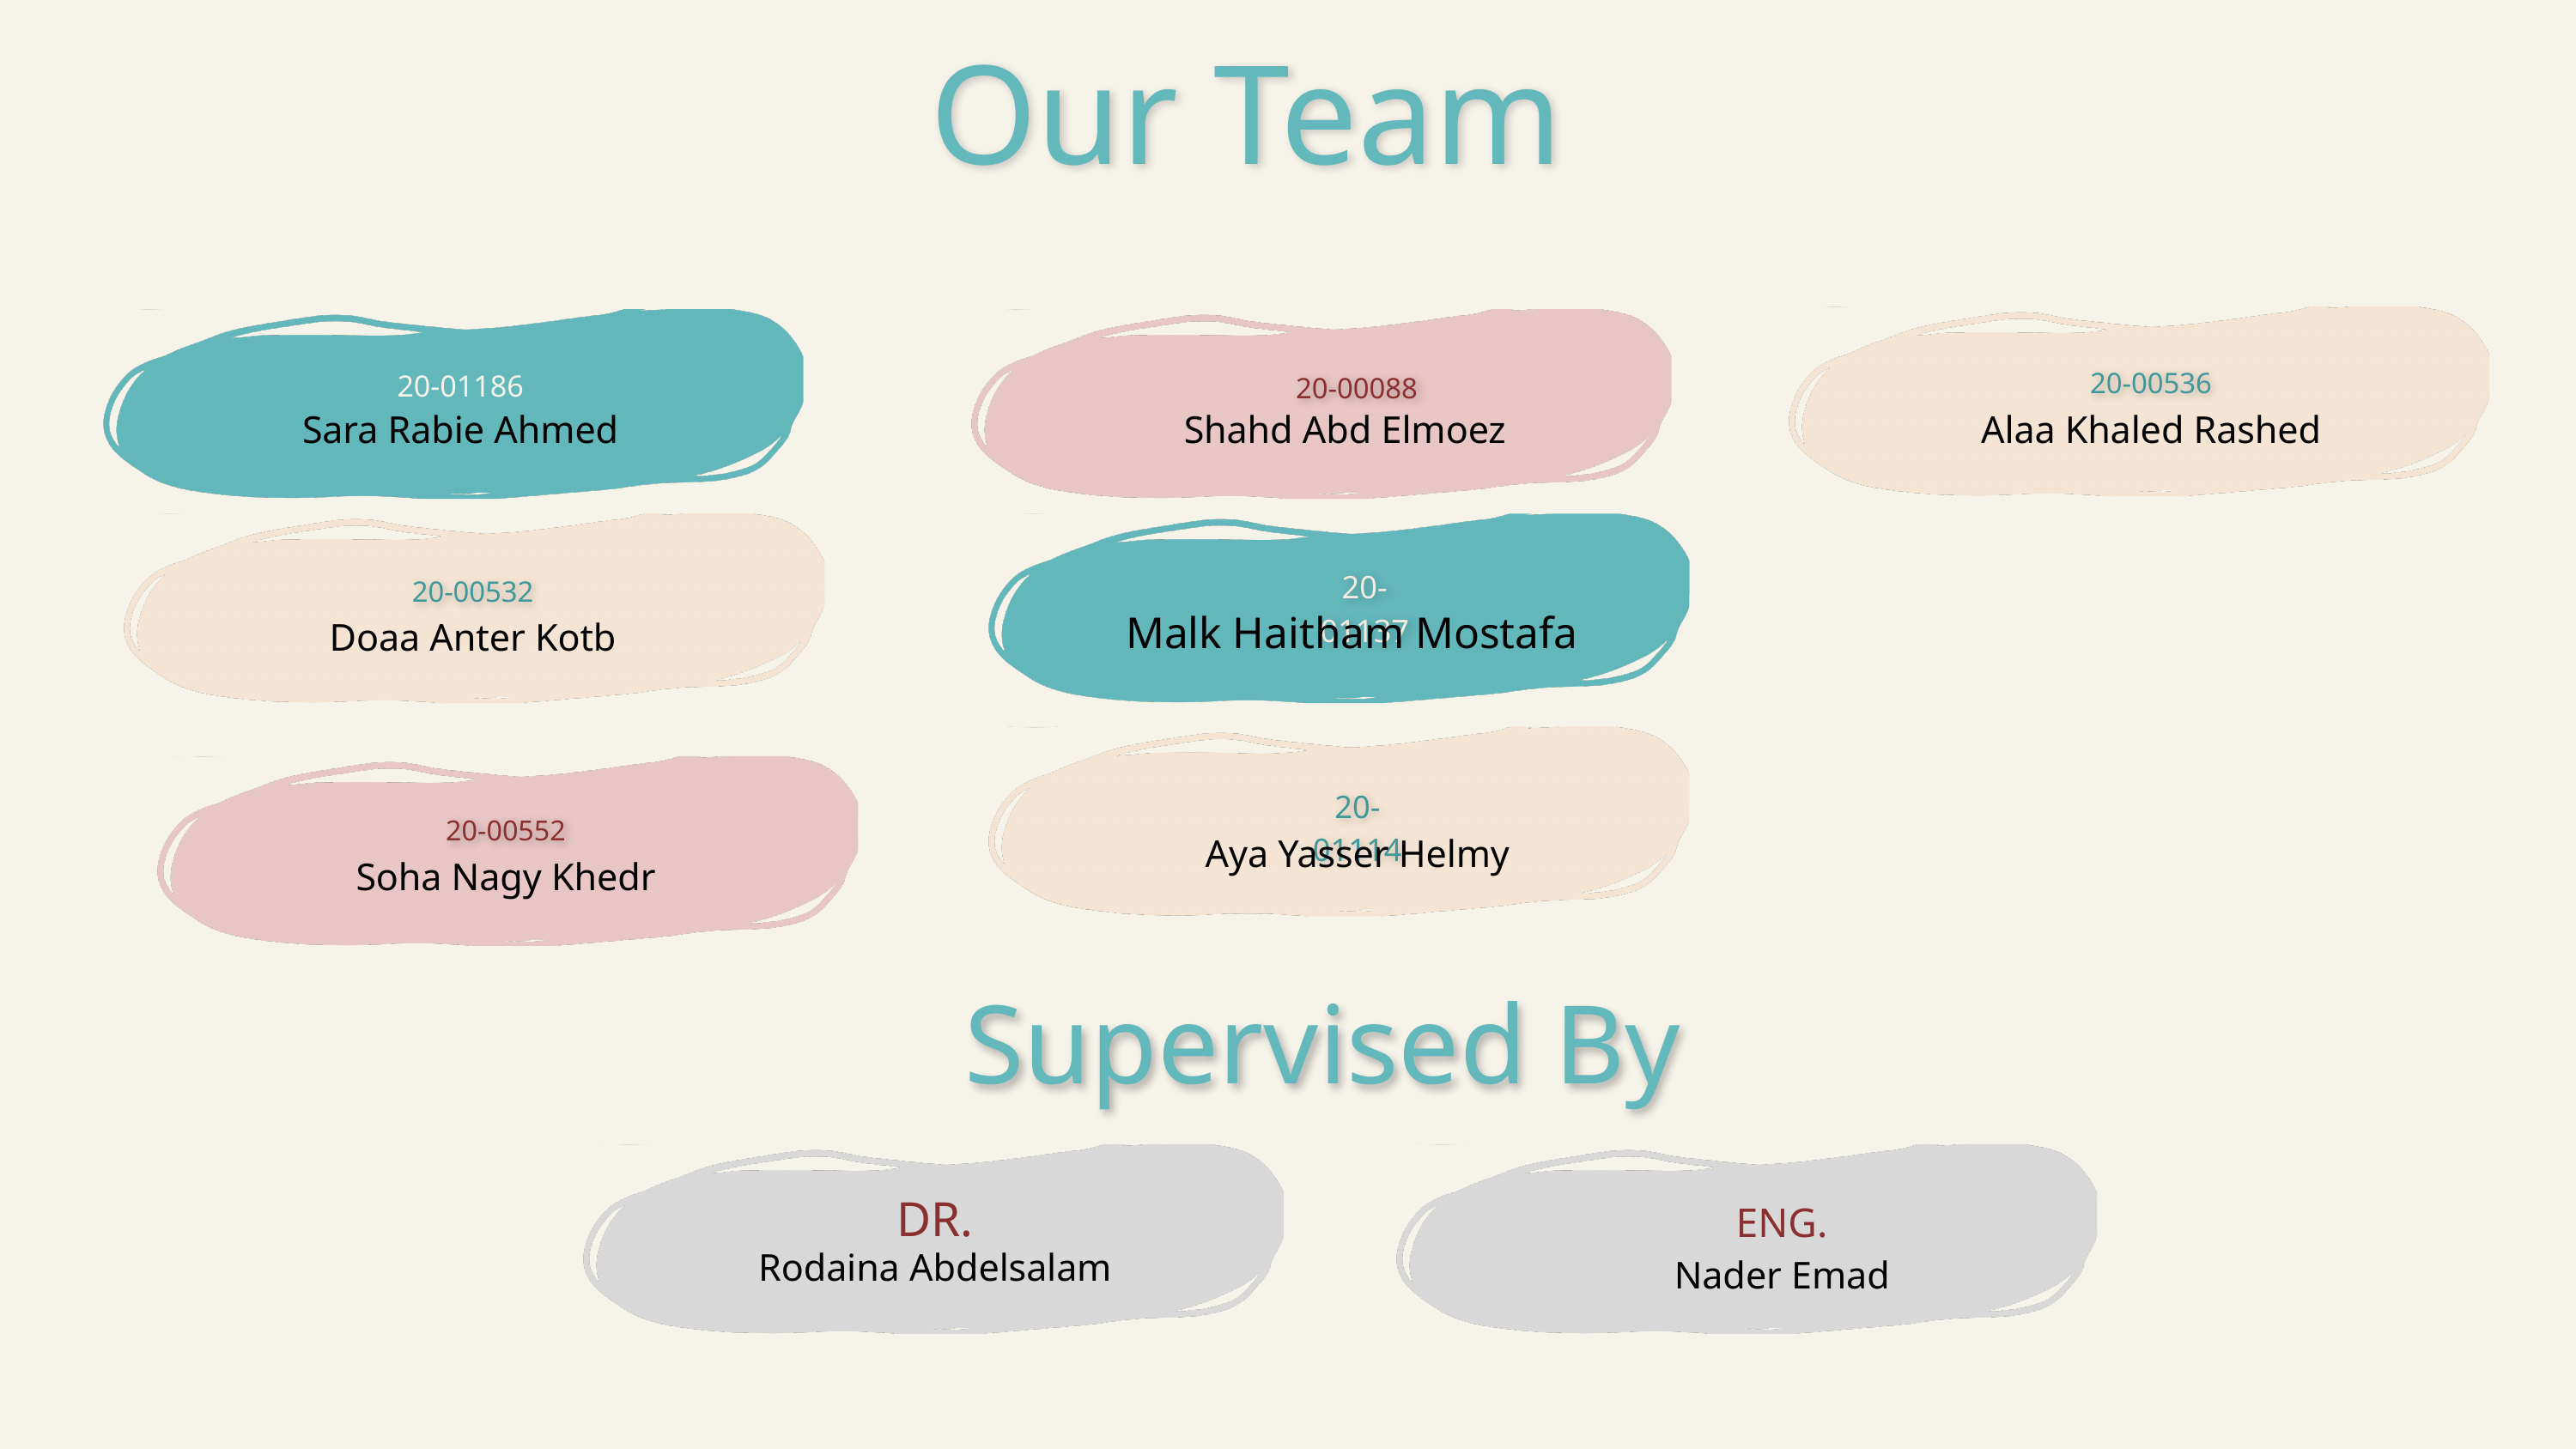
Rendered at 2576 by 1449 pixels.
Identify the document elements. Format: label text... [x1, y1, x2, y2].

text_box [1761, 297, 2493, 506]
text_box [943, 300, 1674, 508]
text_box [961, 717, 1692, 926]
text_box Supervised By​ [911, 954, 1735, 1106]
text_box [557, 1143, 1284, 1334]
text_box [1371, 1143, 2098, 1334]
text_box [132, 755, 859, 947]
text_box ENG. [1689, 1189, 1875, 1245]
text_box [961, 504, 1692, 713]
text_box Our Team [822, 0, 1672, 192]
text_box Nader Emad [1597, 1245, 1967, 1297]
text_box Rodaina Abdelsalam [750, 1236, 1120, 1288]
text_box DR. [824, 1179, 1046, 1236]
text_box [96, 504, 828, 713]
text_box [77, 308, 804, 500]
